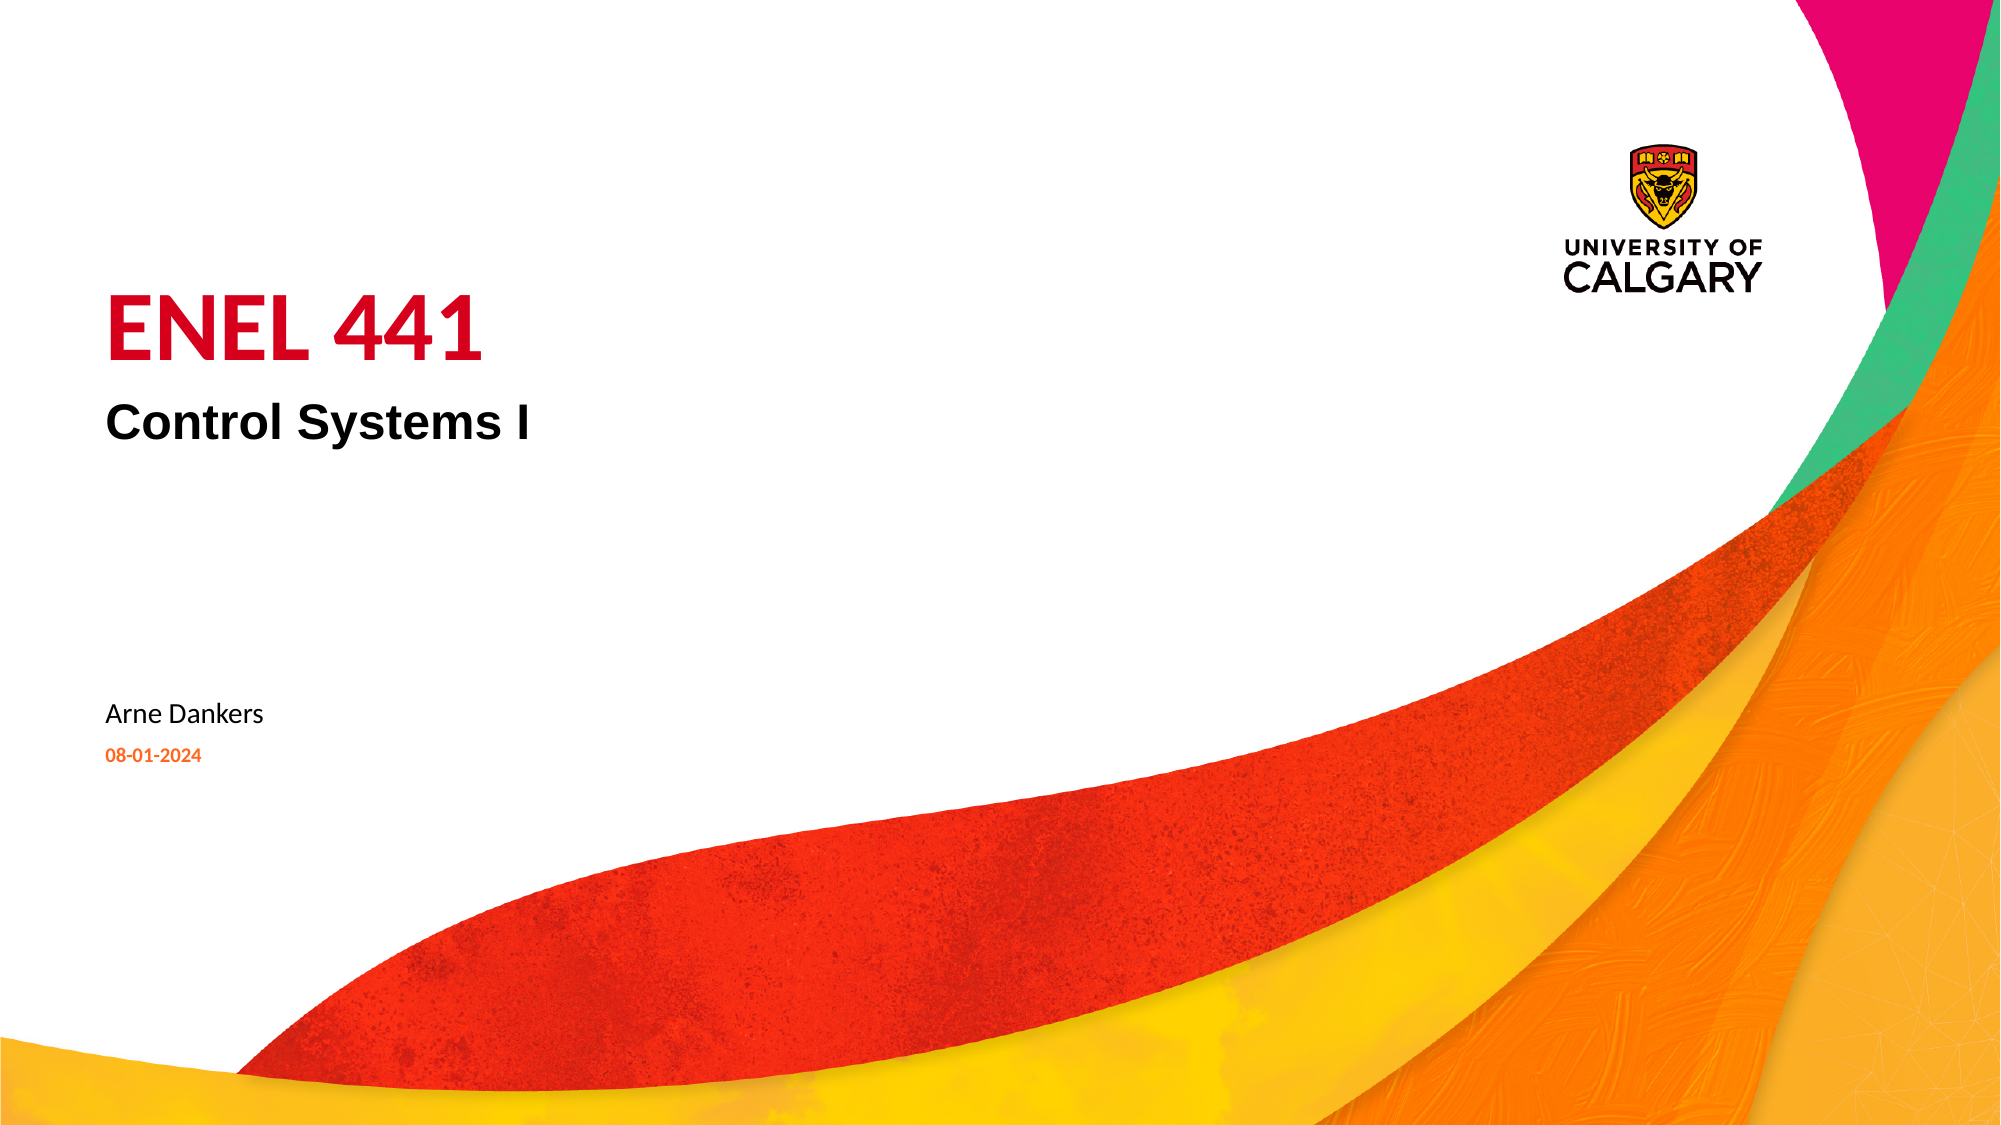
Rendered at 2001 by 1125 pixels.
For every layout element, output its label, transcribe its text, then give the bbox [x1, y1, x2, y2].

title ENEL 441 [90, 79, 1377, 388]
subtitle Control Systems I [90, 388, 1377, 543]
list 08-01-2024 [90, 736, 663, 823]
list Arne Dankers [90, 542, 1136, 737]
picture [0, 0, 2001, 1125]
